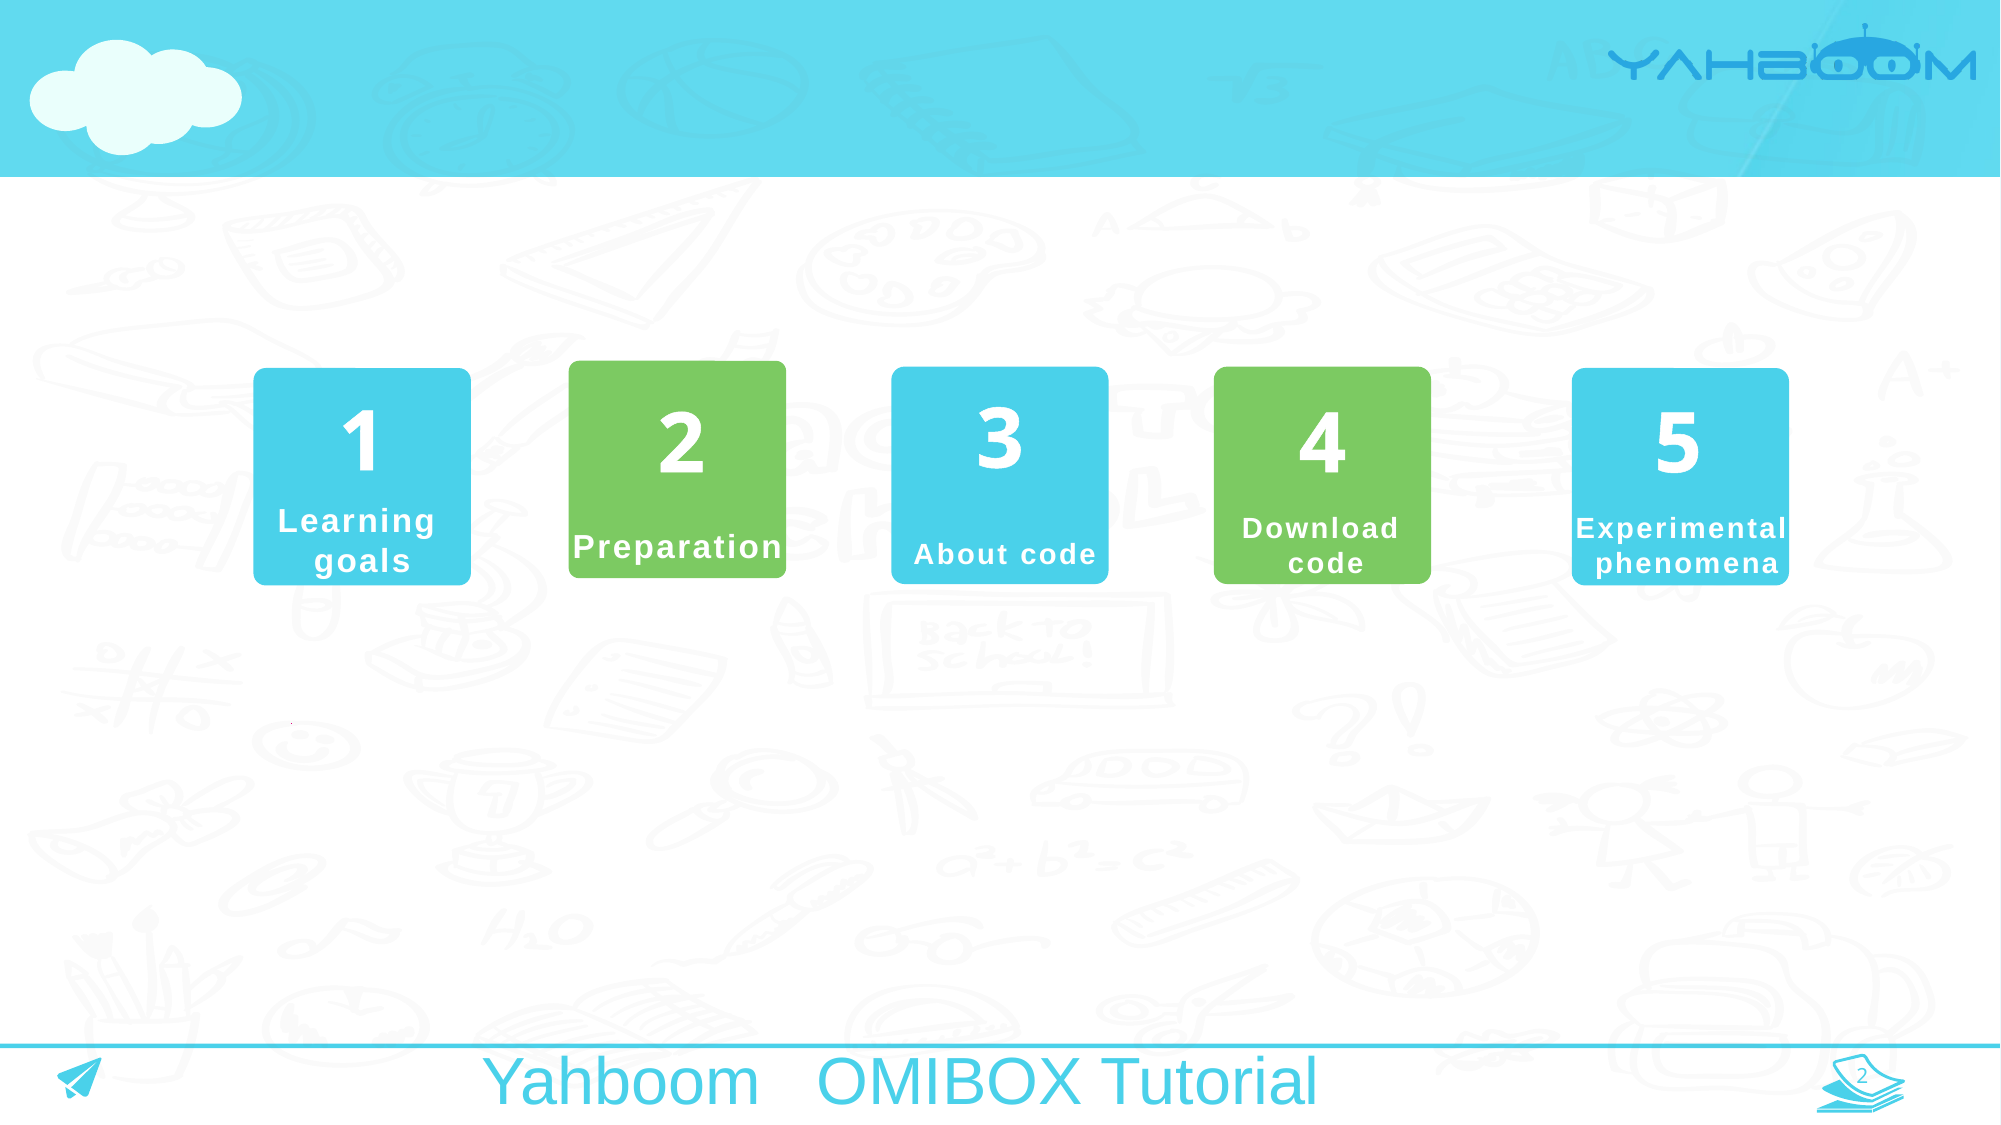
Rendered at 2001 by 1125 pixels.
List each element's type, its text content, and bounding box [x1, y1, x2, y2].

text_box About code [898, 528, 1111, 578]
text_box [568, 573, 786, 580]
picture [0, 0, 2001, 1125]
text_box Learning goals [262, 491, 462, 587]
text_box 程序编程 [1552, 502, 1560, 578]
text_box Yahboom OMIBOX Tutorial [466, 1030, 1336, 1125]
text_box [567, 359, 788, 518]
text_box [1570, 366, 1791, 501]
text_box 2 [642, 381, 720, 497]
text_box [252, 366, 472, 587]
text_box 3 [961, 376, 1039, 492]
text_box 1 [323, 379, 401, 495]
text_box Experimental phenomena [1560, 501, 1813, 587]
text_box [890, 365, 1110, 586]
text_box Preparation [557, 518, 798, 573]
text_box 4 [1283, 381, 1362, 497]
text_box [1212, 365, 1433, 585]
text_box 5 [1638, 381, 1717, 497]
text_box Download code [1226, 501, 1424, 587]
